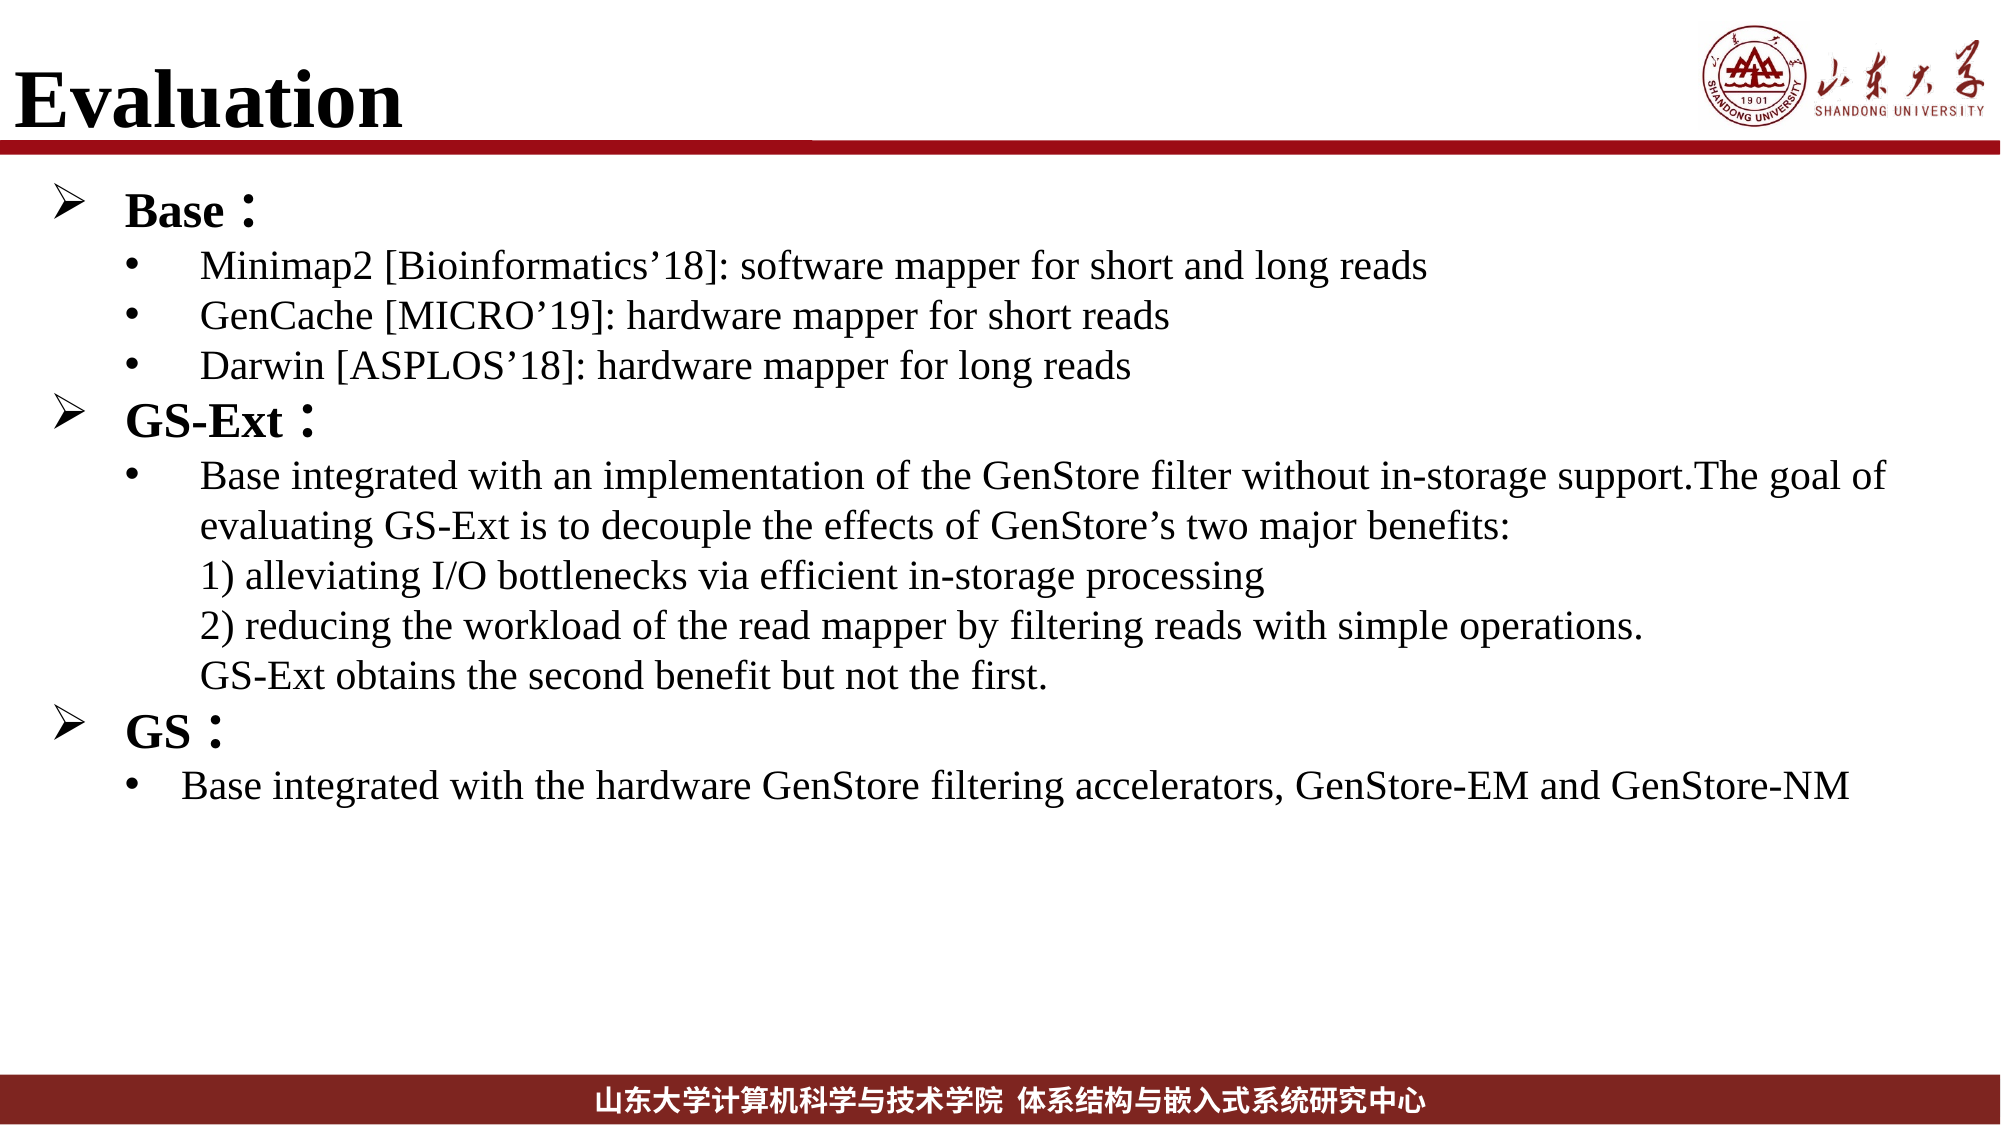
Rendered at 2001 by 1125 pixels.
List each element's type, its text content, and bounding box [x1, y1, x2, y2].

picture [1698, 21, 1985, 130]
title Evaluation [0, 48, 1575, 161]
text_box Base： Minimap2 [Bioinformatics’18]: software mapper for short and long reads GenCache [MICRO’19]: hardware mapper for short reads Darwin [ASPLOS’18]: hardware mapper for long reads GS-Ext： Base integrated with an implementation of the GenStore filter without in-storage support.The goal of evaluating GS-Ext is to decouple the effects of GenStore’s two major benefits: 1) alleviating I/O bottlenecks via efficient in-storage processing 2) reducing the workload of the read mapper by filtering reads with simple operations. GS-Ext obtains the second benefit but not the first. GS： Base integrated with the hardware GenStore filtering accelerators, GenStore-EM and GenStore-NM [35, 170, 2000, 816]
